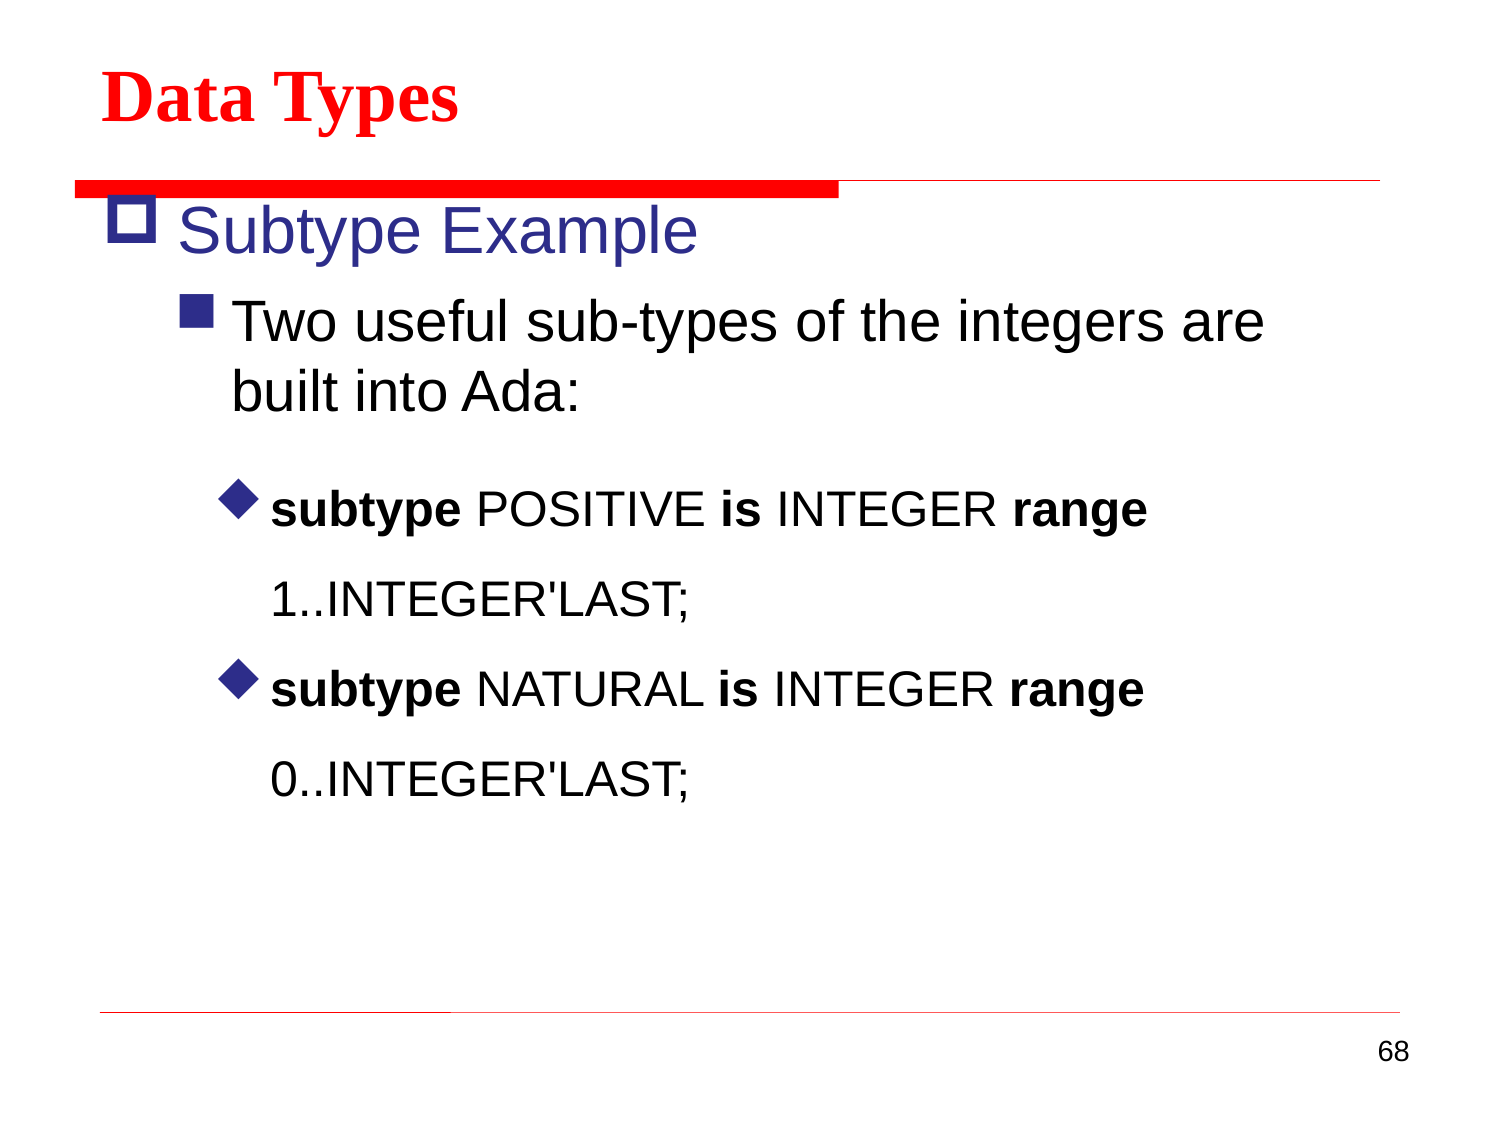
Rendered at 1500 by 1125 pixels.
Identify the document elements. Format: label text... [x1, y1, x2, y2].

text_box Two useful sub-types of the integers are built into Ada: [175, 283, 1308, 424]
slide_number 68 [1074, 1024, 1426, 1103]
text_box subtype POSITIVE is INTEGER range 1..INTEGER'LAST; subtype NATURAL is INTEGER range 0..INTEGER'LAST; [214, 446, 1308, 806]
text_box Data Types [101, 66, 460, 137]
text_box Subtype Example [102, 217, 701, 268]
